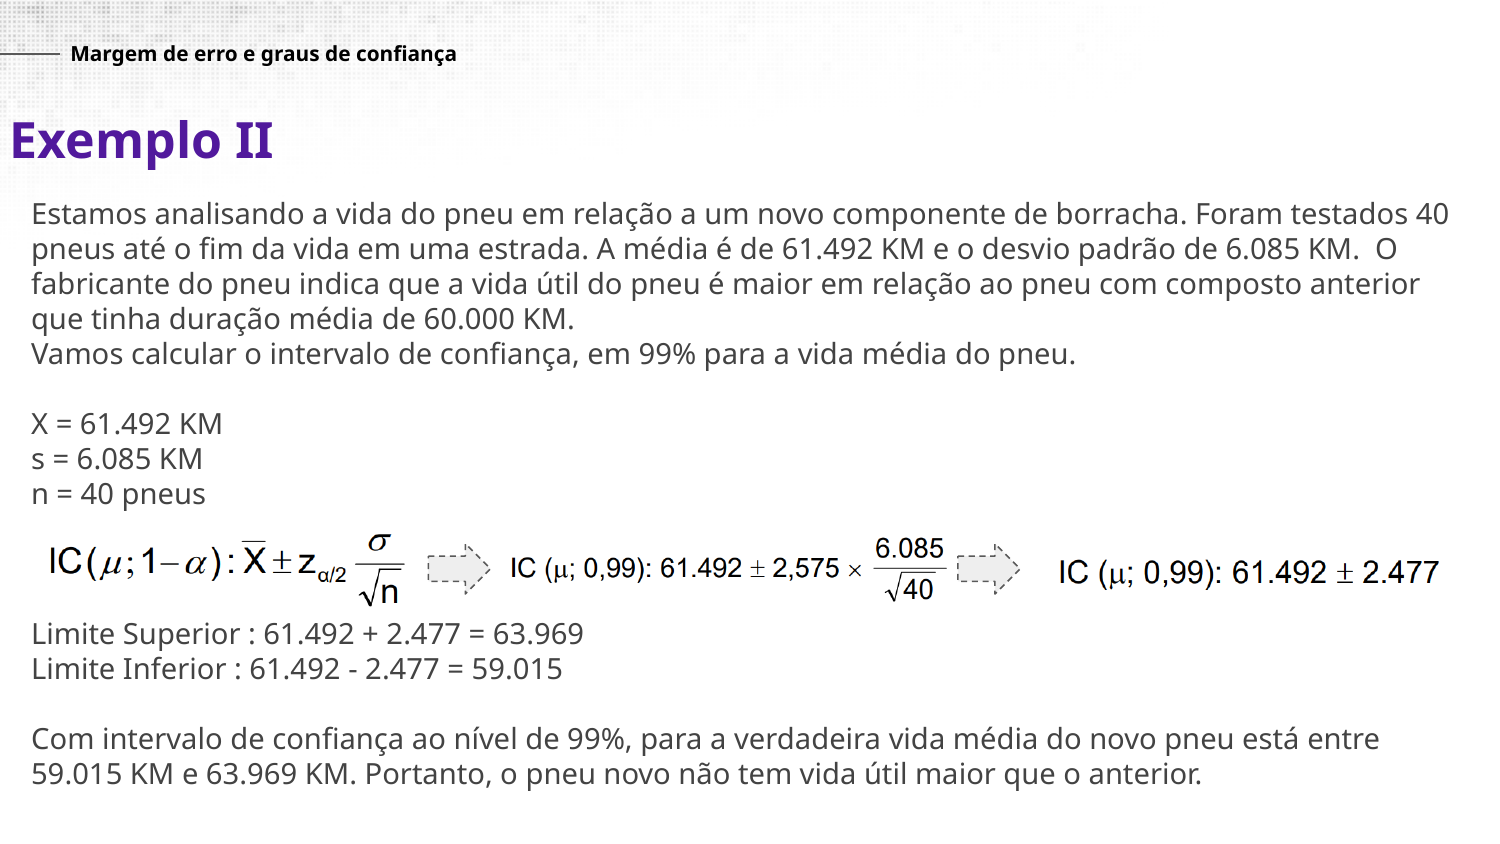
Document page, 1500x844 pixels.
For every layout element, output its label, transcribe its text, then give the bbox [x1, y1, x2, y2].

picture [1041, 543, 1445, 595]
text_box Estamos analisando a vida do pneu em relação a um novo componente de borracha. Foram testados 40 pneus até o fim da vida em uma estrada. A média é de 61.492 KM e o desvio padrão de 6.085 KM. O fabricante do pneu indica que a vida útil do pneu é maior em relação ao pneu com composto anterior que tinha duração média de 60.000 KM. Vamos calcular o intervalo de confiança, em 99% para a vida média do pneu. X = 61.492 KM s = 6.085 KM n = 40 pneus Limite Superior : 61.492 + 2.477 = 63.969 Limite Inferior : 61.492 - 2.477 = 59.015 Com intervalo de confiança ao nível de 99%, para a verdadeira vida média do novo pneu está entre 59.015 KM e 63.969 KM. Portanto, o pneu novo não tem vida útil maior que o anterior. [27, 260, 1470, 829]
text_box [428, 543, 491, 595]
picture [33, 523, 415, 615]
picture [504, 532, 952, 605]
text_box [0, 0, 1500, 251]
text_box [957, 543, 1021, 595]
